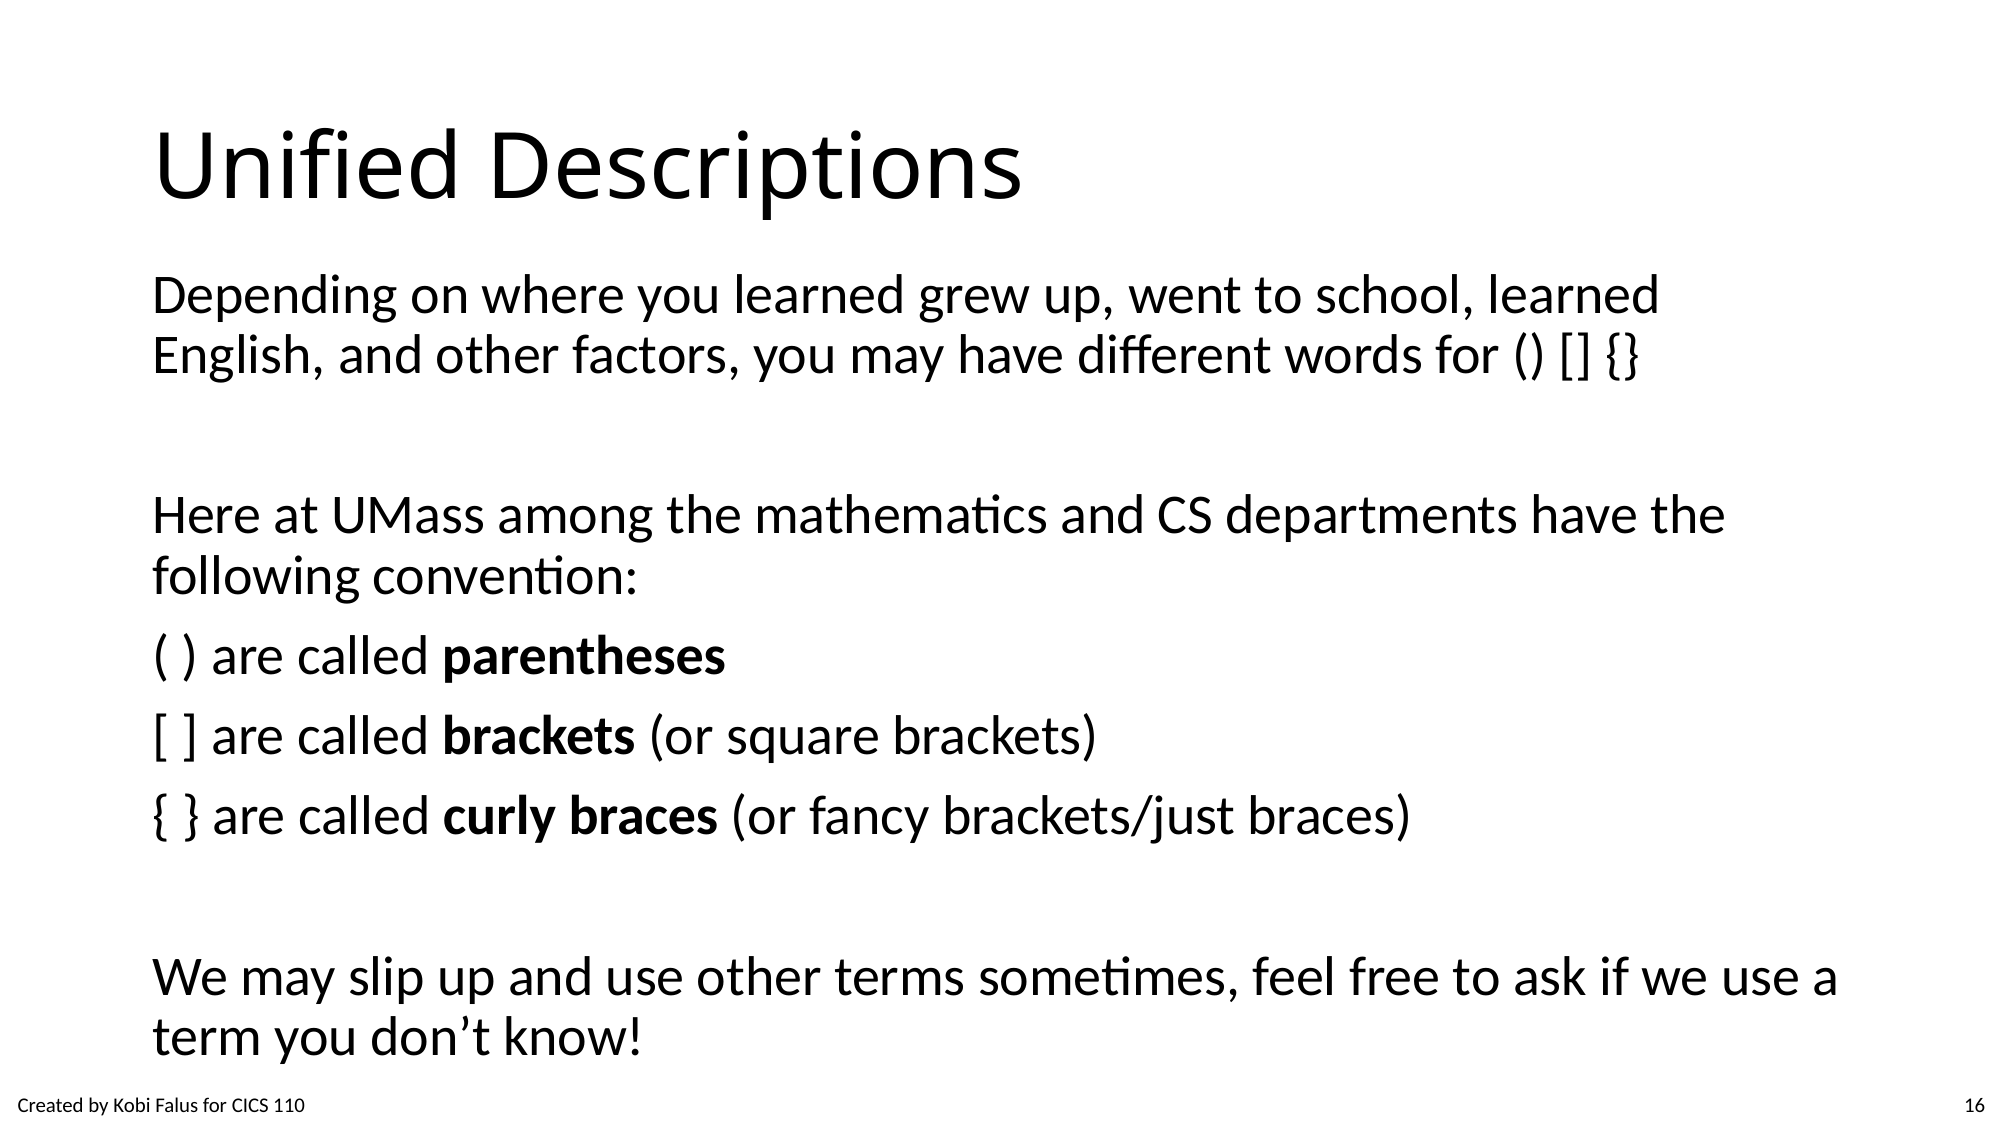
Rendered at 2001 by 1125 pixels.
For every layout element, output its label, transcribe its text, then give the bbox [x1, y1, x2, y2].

list Depending on where you learned grew up, went to school, learned English, and other factors, you may have different words for () [] {} Here at UMass among the mathematics and CS departments have the following convention: ( ) are called parentheses [ ] are called brackets (or square brackets) { } are called curly braces (or fancy brackets/just braces) We may slip up and use other terms sometimes, feel free to ask if we use a term you don’t know! [137, 257, 1863, 1083]
title Unified Descriptions [137, 59, 1863, 257]
